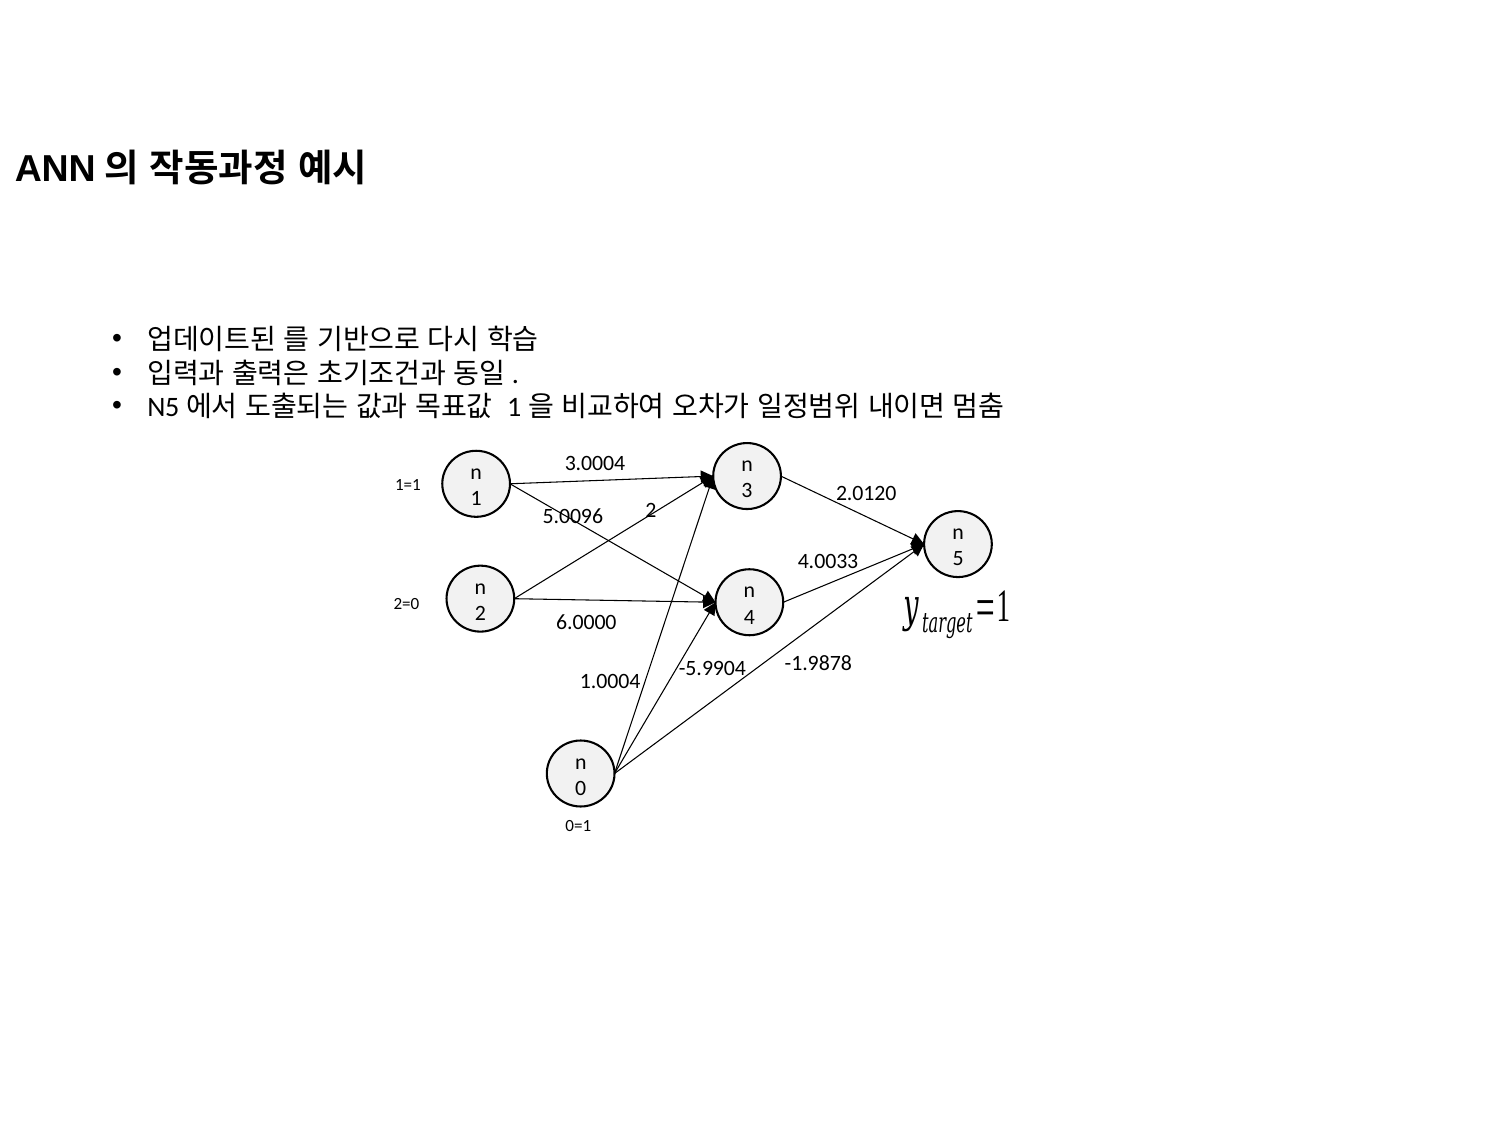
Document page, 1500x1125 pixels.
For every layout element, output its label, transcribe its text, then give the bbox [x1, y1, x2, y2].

text_box ANN의 작동과정 예시 [0, 137, 1500, 197]
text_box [378, 441, 1010, 843]
